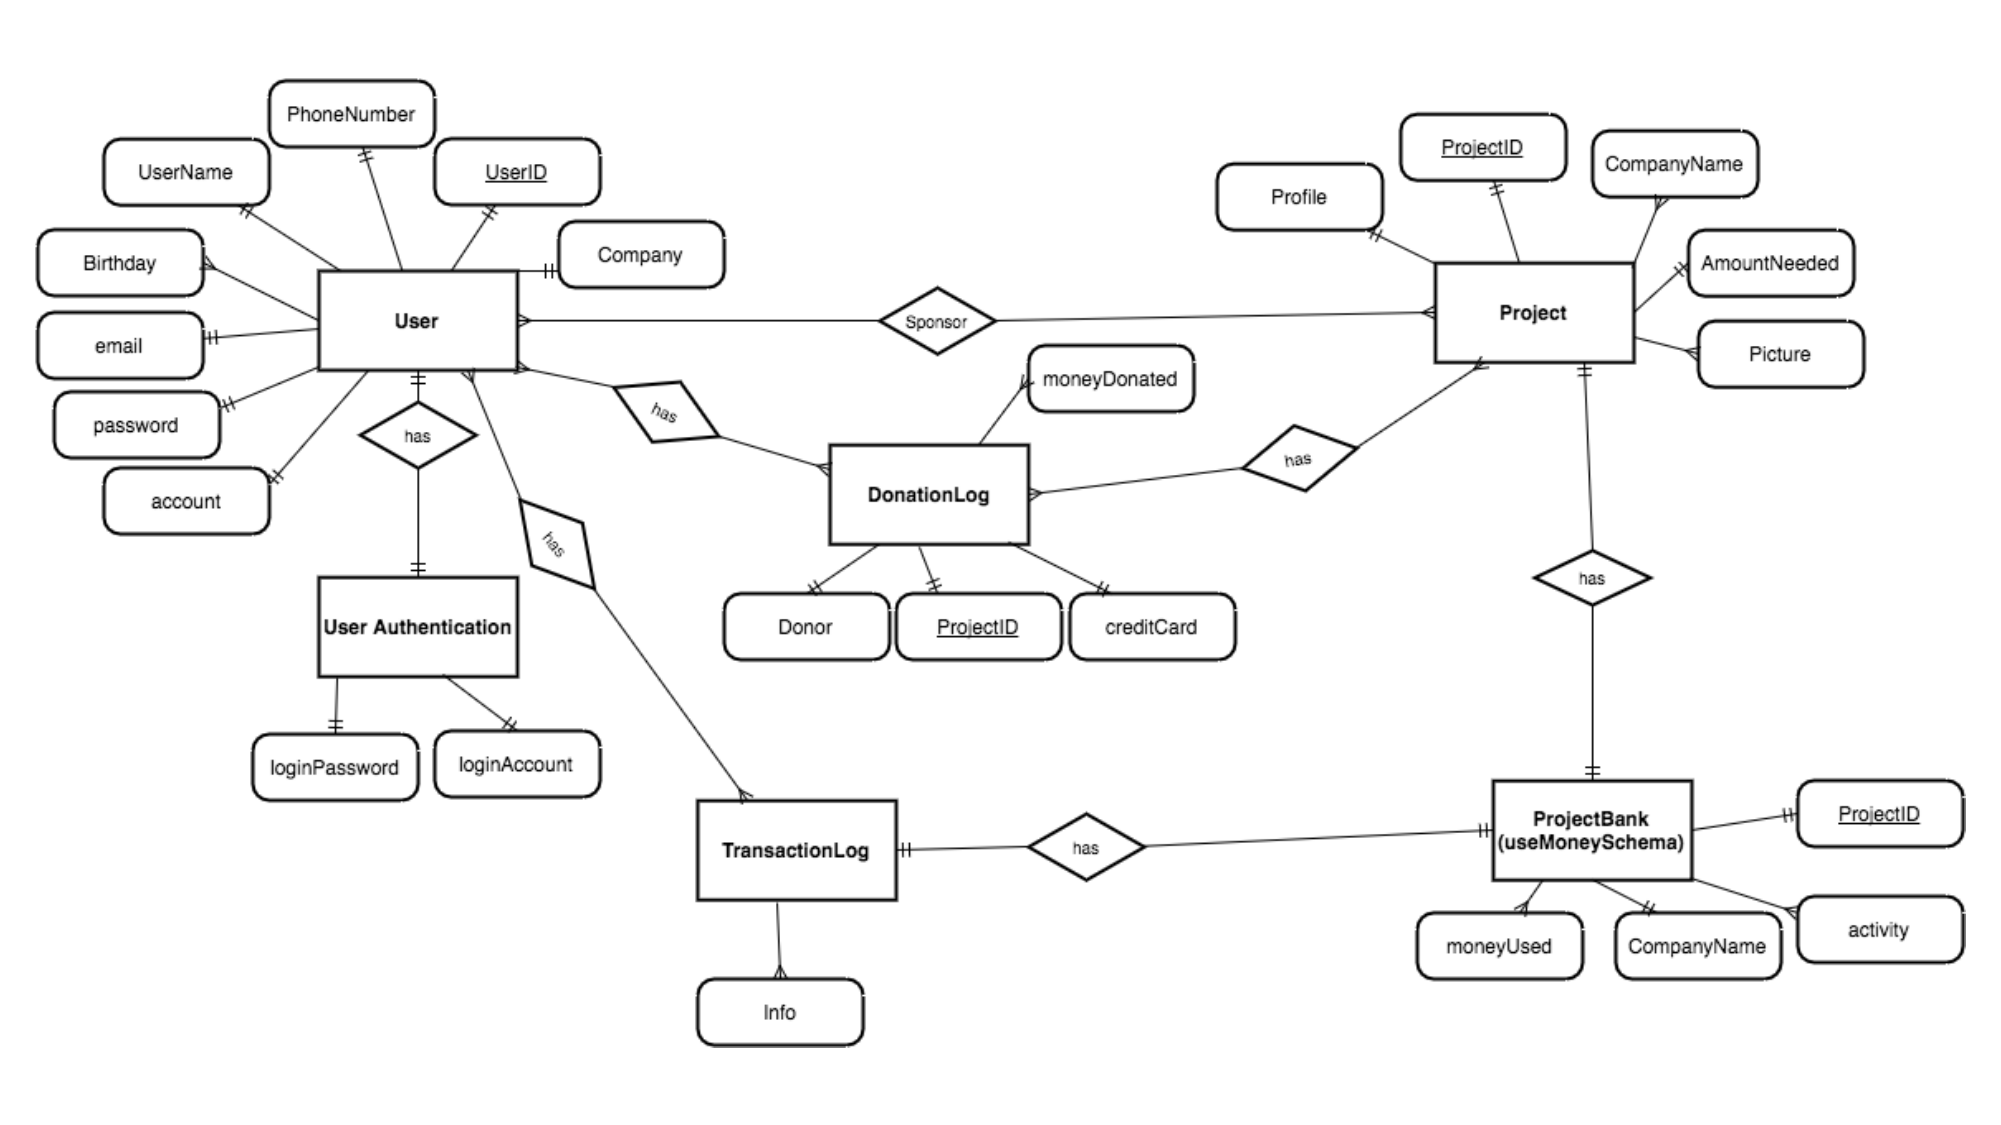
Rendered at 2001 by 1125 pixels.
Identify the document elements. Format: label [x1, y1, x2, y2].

picture [33, 76, 1967, 1049]
